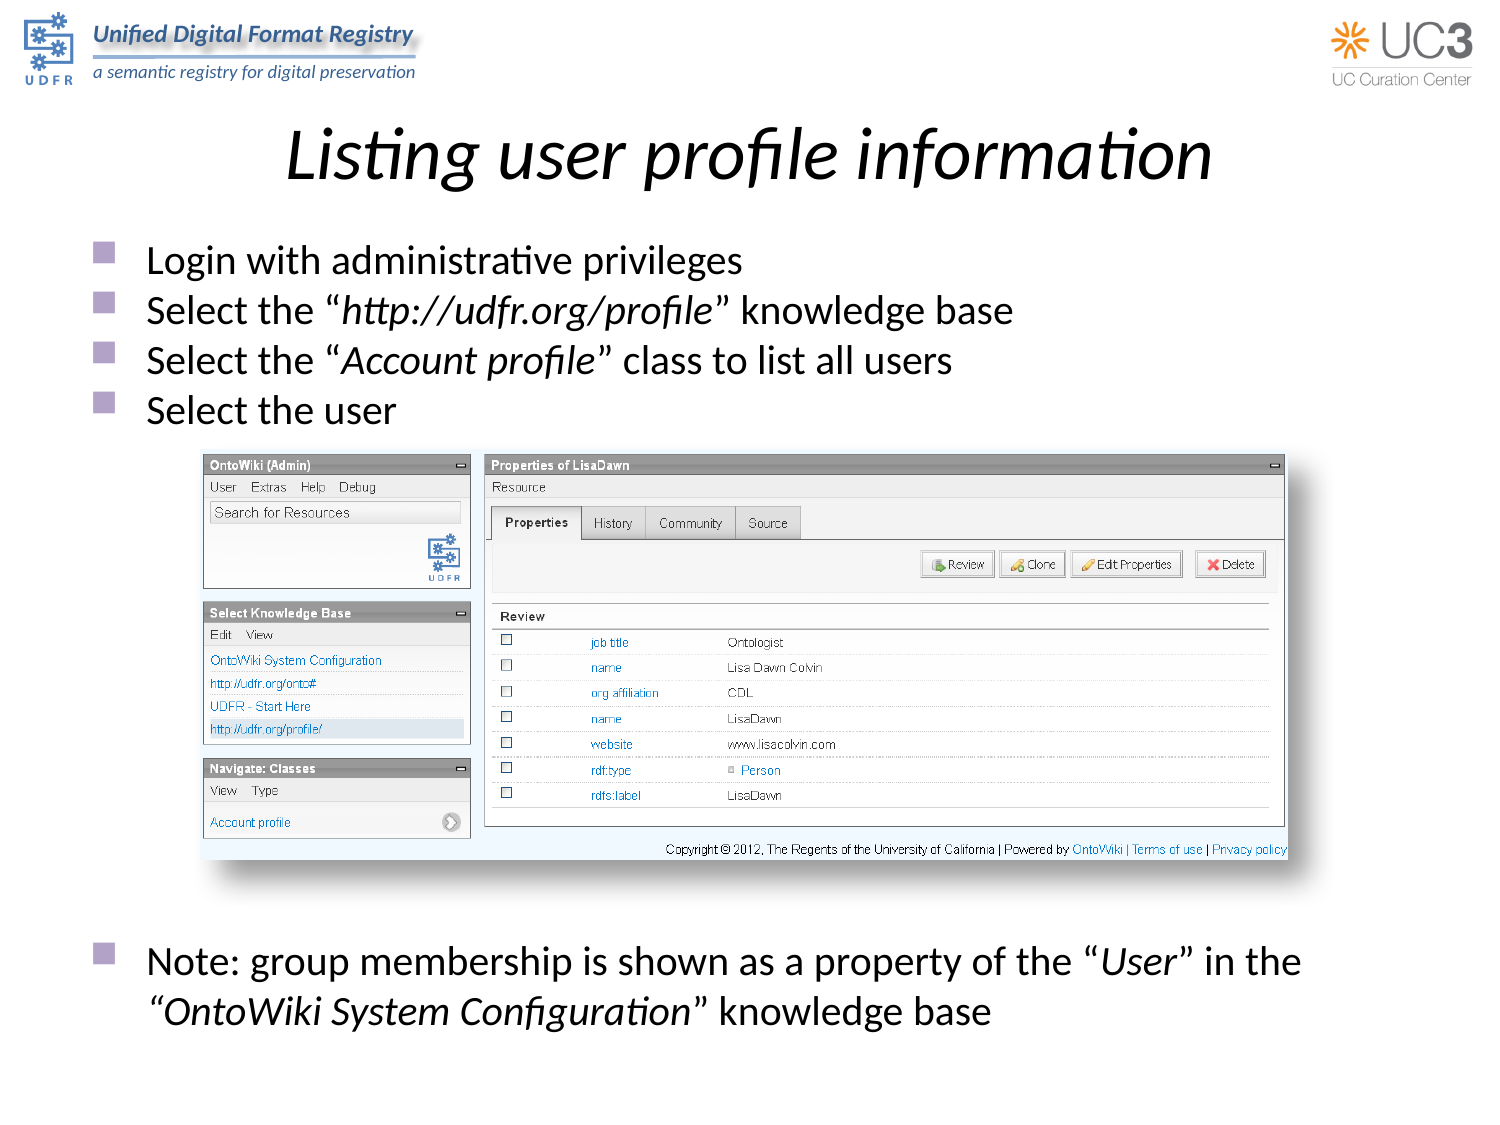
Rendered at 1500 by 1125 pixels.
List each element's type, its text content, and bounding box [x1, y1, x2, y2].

picture [1325, 16, 1477, 90]
picture [199, 449, 1288, 860]
title Listing user profile information [75, 87, 1425, 213]
picture [24, 12, 132, 88]
list Login with administrative privileges Select the “http://udfr.org/profile” knowledge base Select the “Account profile” class to list all users Select the user Note: group membership is shown as a property of the “User” in the “OntoWiki System Configuration” knowledge base [75, 224, 1425, 1075]
